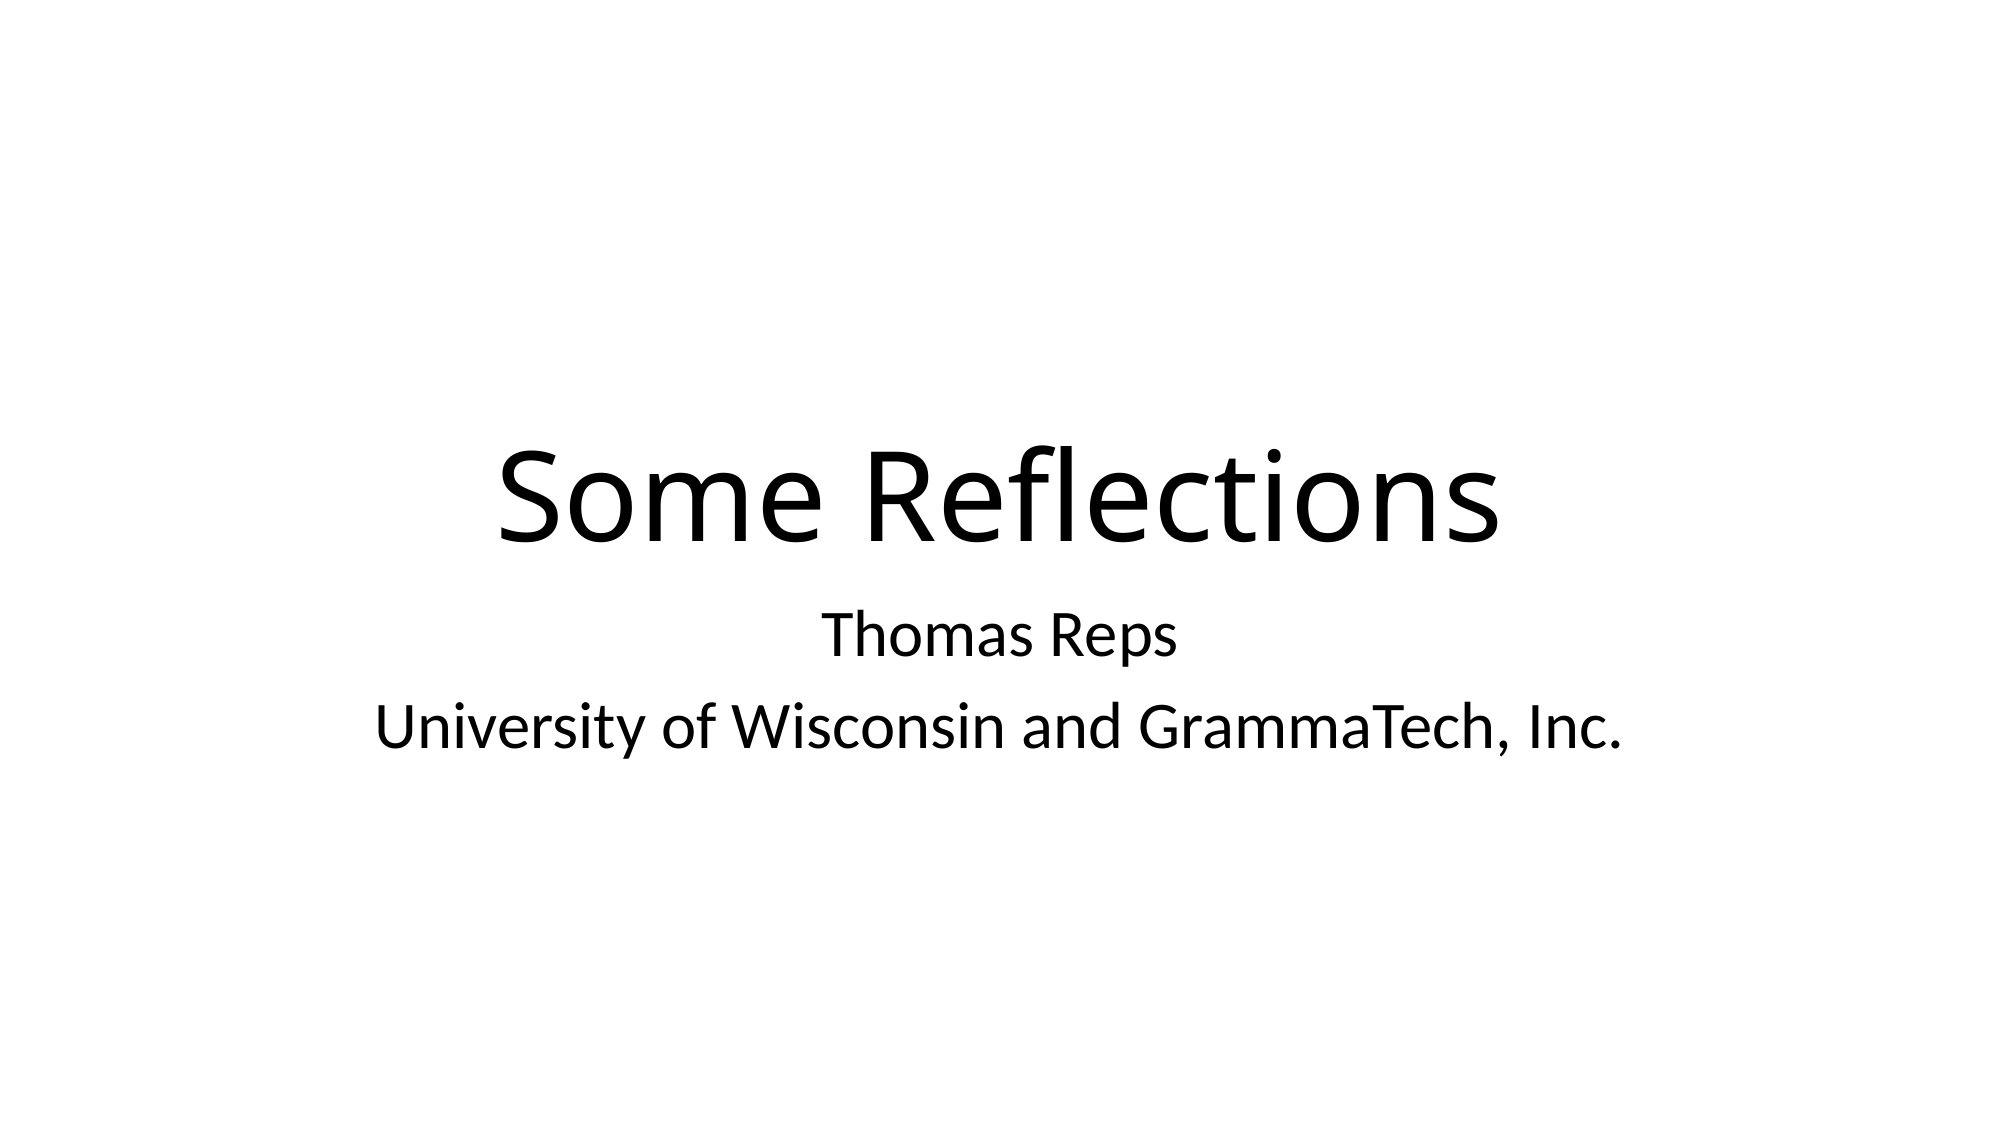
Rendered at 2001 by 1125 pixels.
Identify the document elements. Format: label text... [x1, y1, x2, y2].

subtitle Thomas Reps University of Wisconsin and GrammaTech, Inc. [249, 590, 1750, 863]
title Some Reflections [249, 184, 1750, 576]
